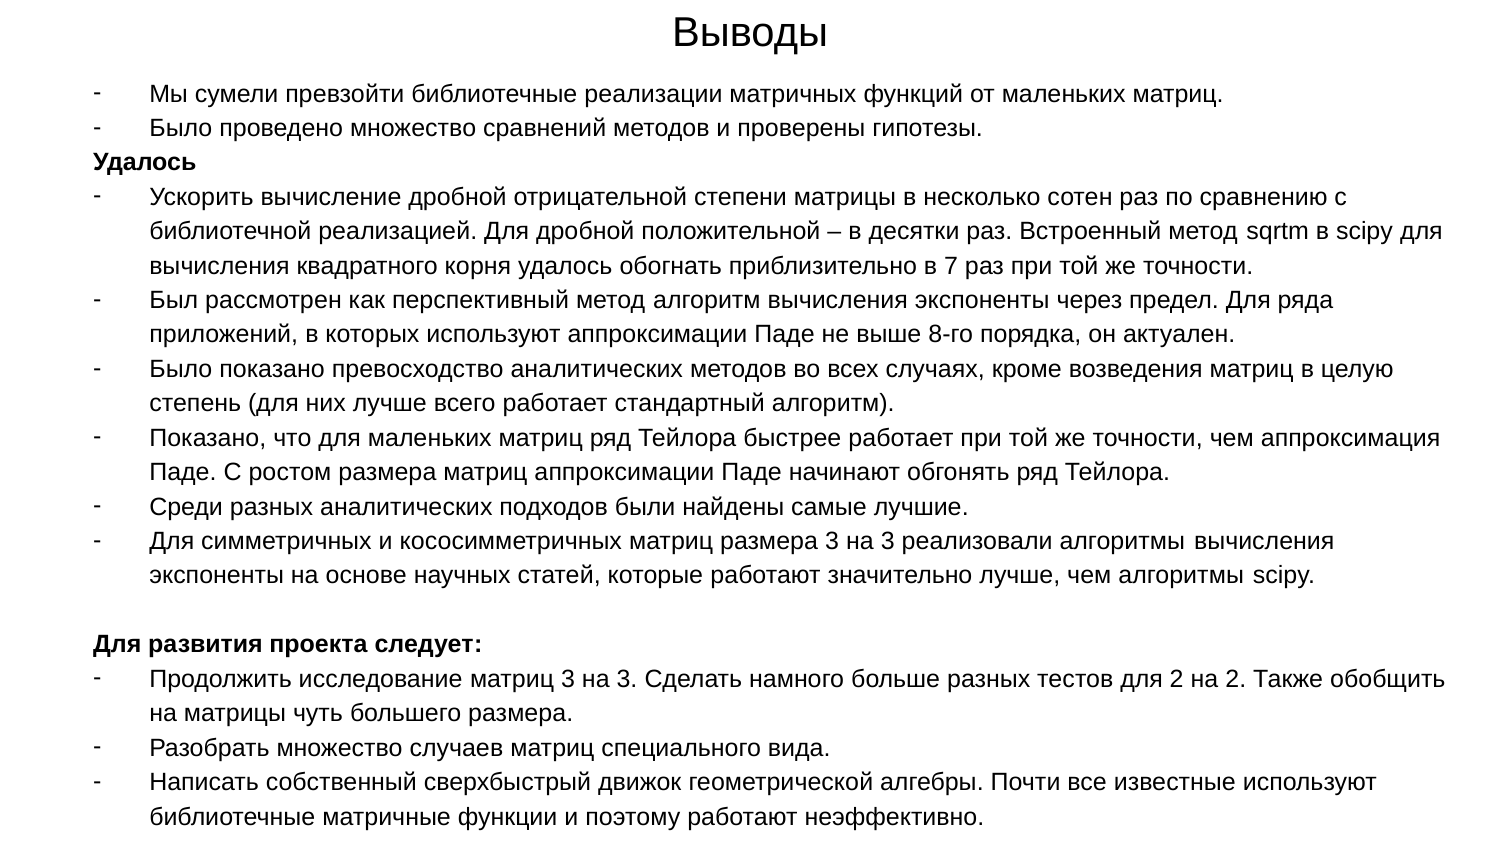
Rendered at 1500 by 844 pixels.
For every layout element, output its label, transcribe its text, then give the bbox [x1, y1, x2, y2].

list Мы сумели превзойти библиотечные реализации матричных функций от маленьких матриц. Было проведено множество сравнений методов и проверены гипотезы. Удалось Ускорить вычисление дробной отрицательной степени матрицы в несколько сотен раз по сравнению с библиотечной реализацией. Для дробной положительной – в десятки раз. Встроенный метод sqrtm в scipy для вычисления квадратного корня удалось обогнать приблизительно в 7 раз при той же точности. Был рассмотрен как перспективный метод алгоритм вычисления экспоненты через предел. Для ряда приложений, в которых используют аппроксимации Паде не выше 8-го порядка, он актуален. Было показано превосходство аналитических методов во всех случаях, кроме возведения матриц в целую степень (для них лучше всего работает стандартный алгоритм). Показано, что для маленьких матриц ряд Тейлора быстрее работает при той же точности, чем аппроксимация Паде. С ростом размера матриц аппроксимации Паде начинают обгонять ряд Тейлора. Среди разных аналитических подходов были найдены самые лучшие. Для симметричных и кососимметричных матриц размера 3 на 3 реализовали алгоритмы вычисления экспоненты на основе научных статей, которые работают значительно лучше, чем алгоритмы scipy. Для развития проекта следует: Продолжить исследование матриц 3 на 3. Сделать намного больше разных тестов для 2 на 2. Также обобщить на матрицы чуть большего размера. Разобрать множество случаев матриц специального вида. Написать собственный сверхбыстрый движок геометрической алгебры. Почти все известные используют библиотечные матричные функции и поэтому работают неэффективно. [59, 57, 1470, 802]
title Выводы [51, 0, 1449, 47]
